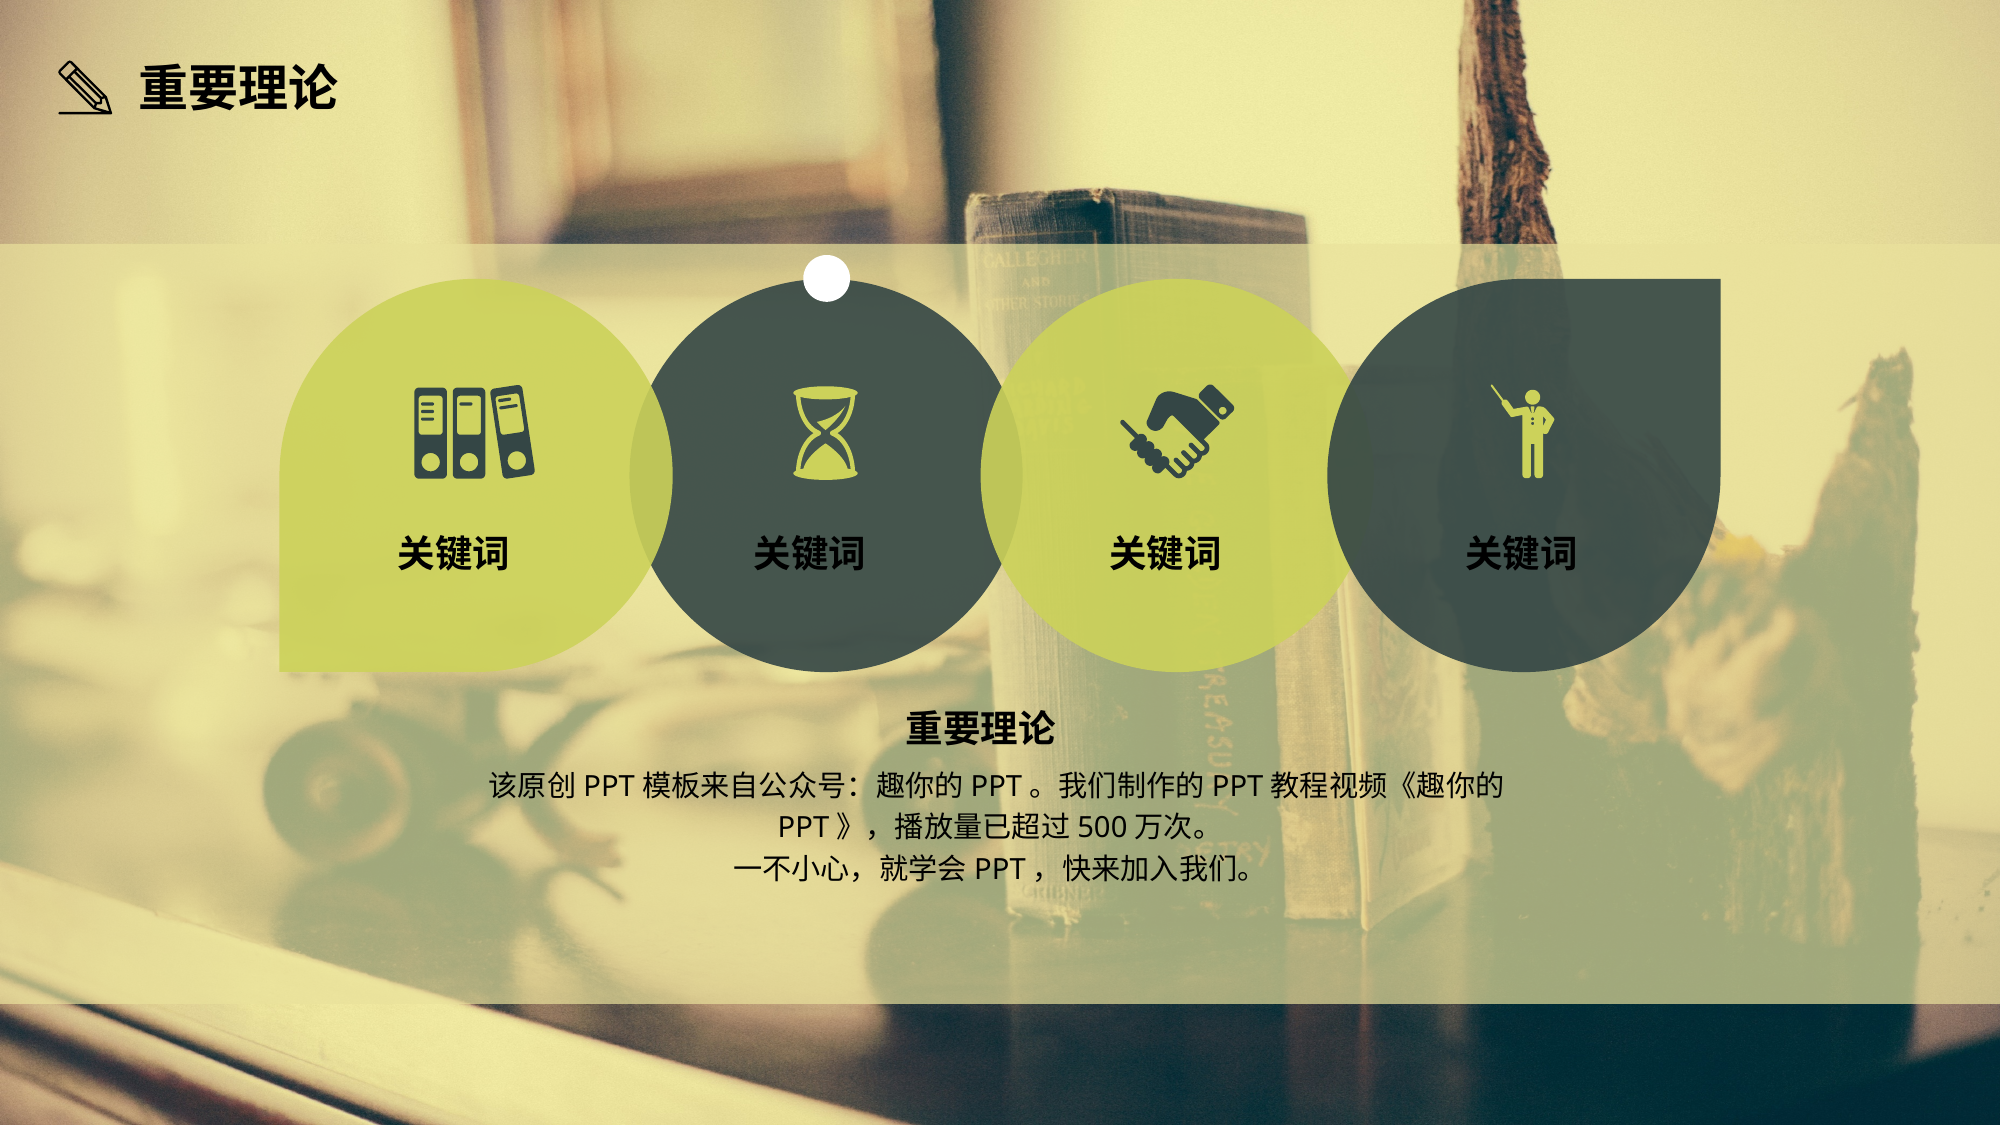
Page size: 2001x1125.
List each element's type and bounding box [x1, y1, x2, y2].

text_box [1490, 384, 1555, 479]
picture [0, 0, 2000, 1125]
text_box [58, 49, 508, 126]
text_box [1120, 384, 1235, 479]
text_box [414, 385, 535, 479]
